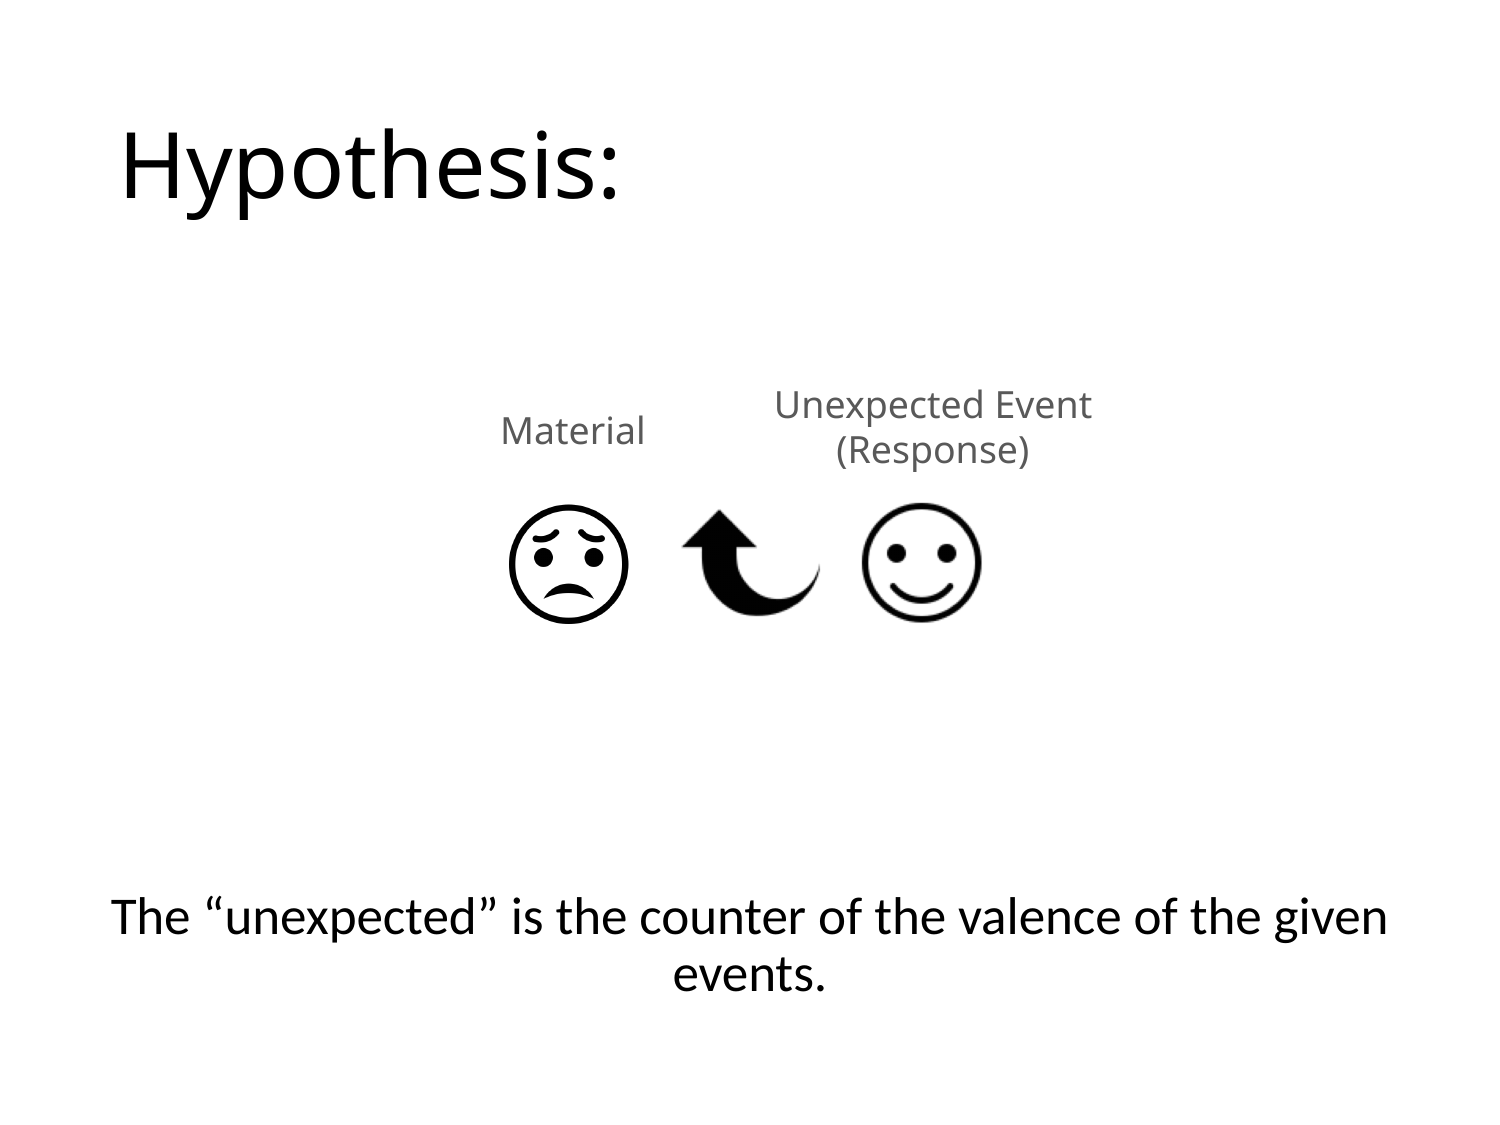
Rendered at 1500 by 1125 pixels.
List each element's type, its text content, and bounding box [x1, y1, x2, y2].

picture [493, 487, 644, 638]
picture [846, 487, 997, 638]
title Hypothesis: [103, 59, 1397, 278]
text_box Unexpected Event (Response) [759, 373, 1108, 479]
picture [674, 487, 826, 638]
list The “unexpected” is the counter of the valence of the given events. [52, 881, 1448, 1012]
text_box Material [485, 399, 661, 460]
